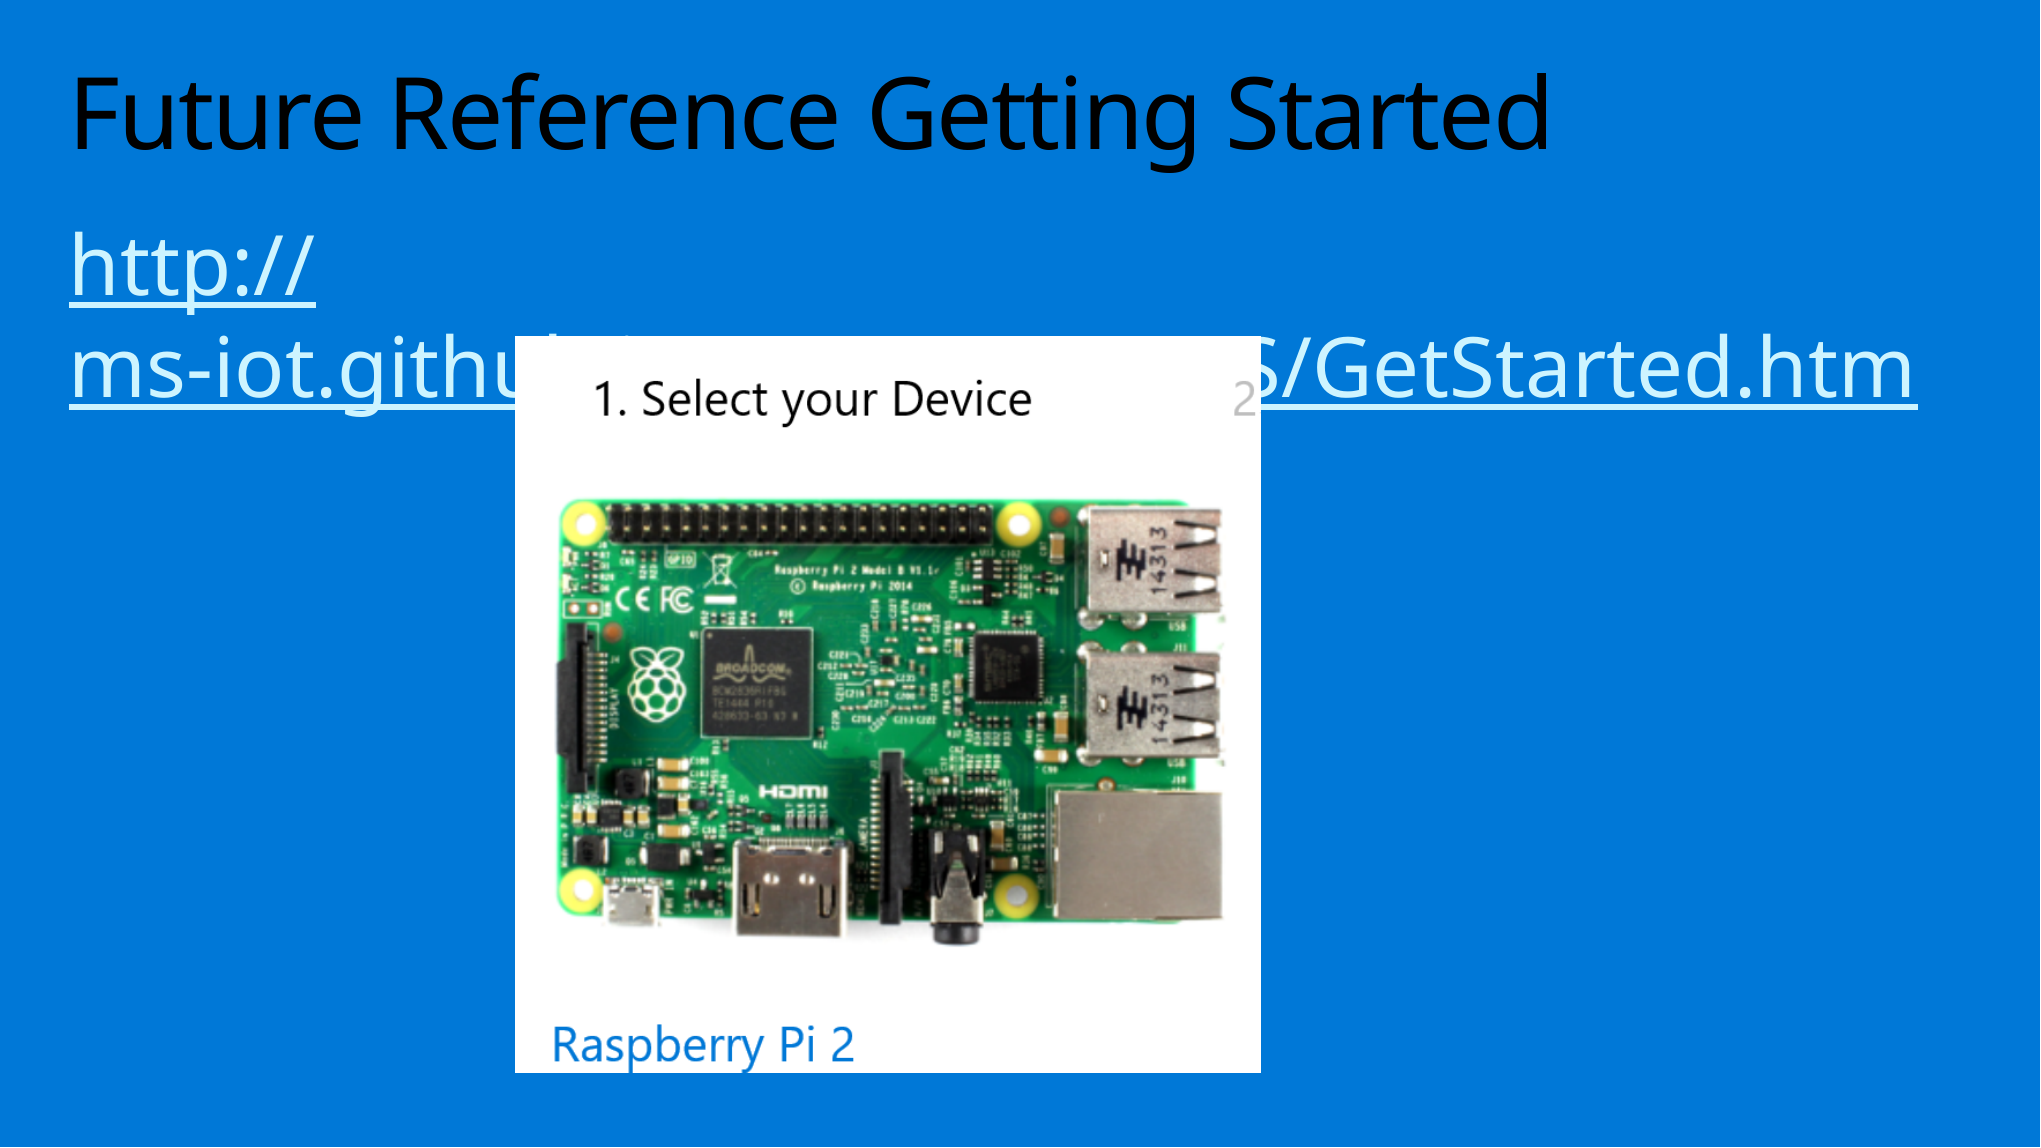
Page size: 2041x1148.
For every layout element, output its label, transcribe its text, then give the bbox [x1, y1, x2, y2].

picture [515, 335, 1261, 1073]
list http://ms-iot.github.io/content/en-US/GetStarted.htm [45, 198, 1996, 321]
title Future Reference Getting Started [45, 48, 1996, 198]
